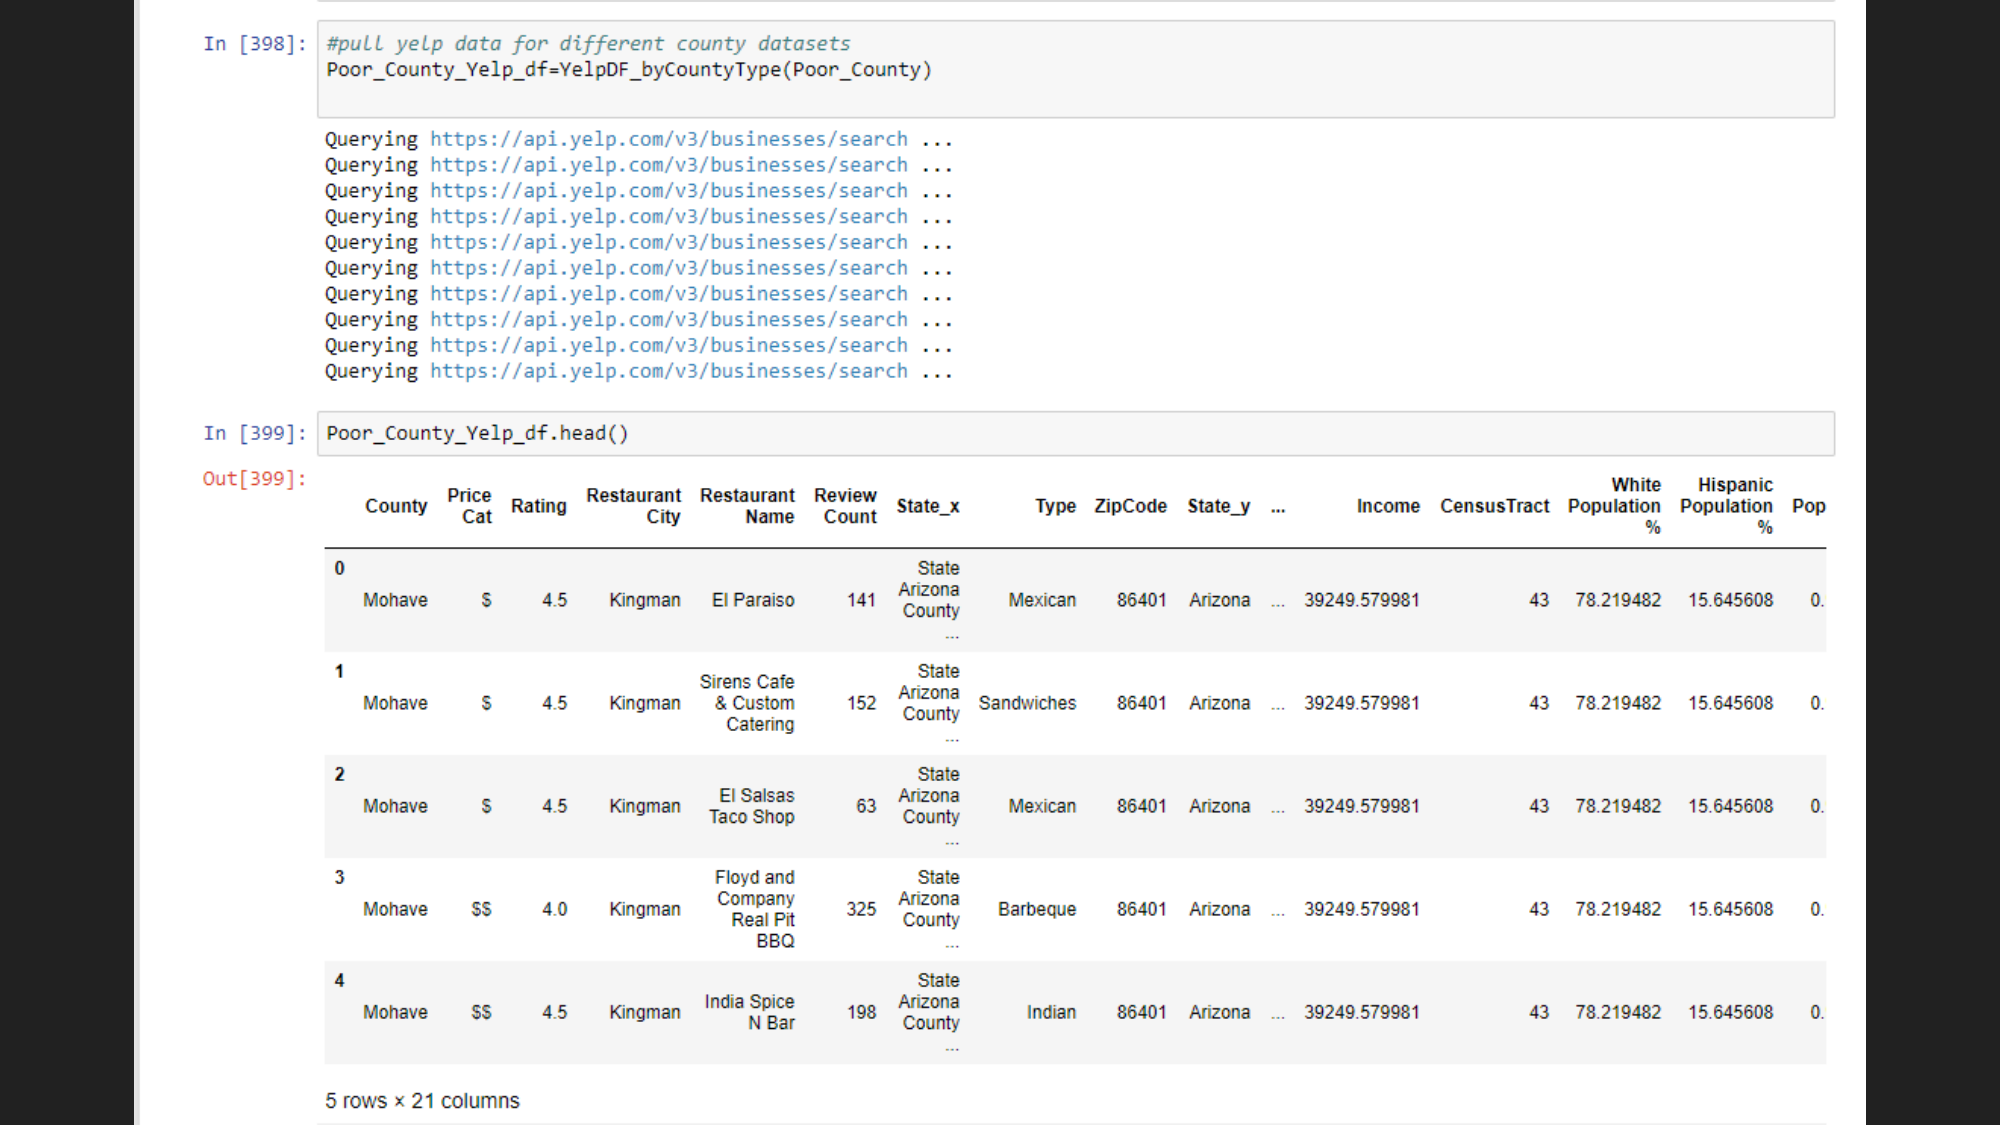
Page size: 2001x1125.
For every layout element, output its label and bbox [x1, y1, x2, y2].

picture [134, 0, 1866, 1125]
